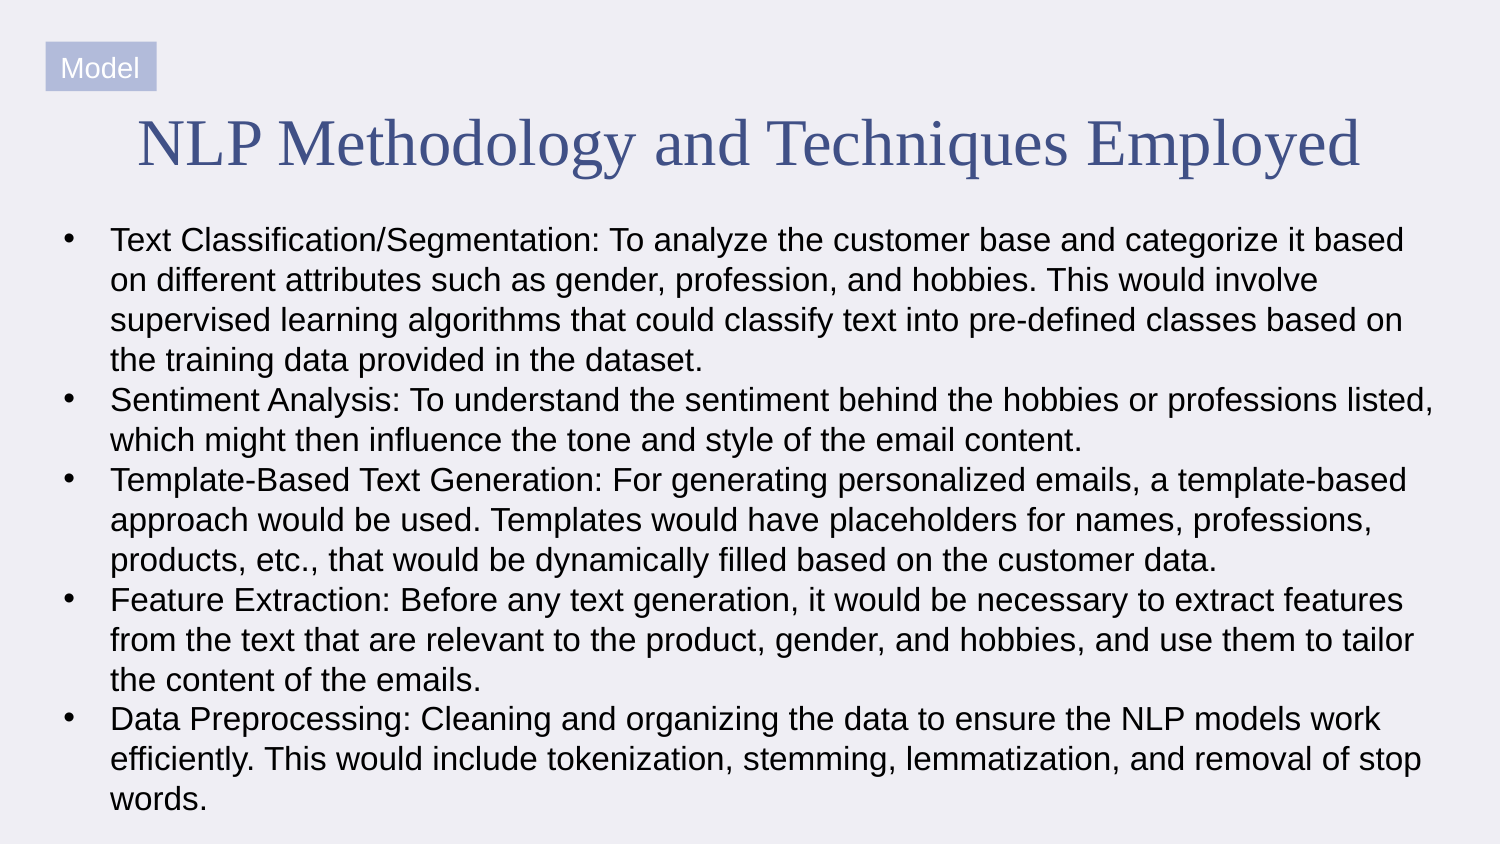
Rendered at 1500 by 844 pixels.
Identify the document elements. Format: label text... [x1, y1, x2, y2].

text_box NLP Methodology and Techniques Employed [85, 91, 1415, 187]
text_box Text Classification/Segmentation: To analyze the customer base and categorize it based on different attributes such as gender, profession, and hobbies. This would involve supervised learning algorithms that could classify text into pre-defined classes based on the training data provided in the dataset. Sentiment Analysis: To understand the sentiment behind the hobbies or professions listed, which might then influence the tone and style of the email content. Template-Based Text Generation: For generating personalized emails, a template-based approach would be used. Templates would have placeholders for names, professions, products, etc., that would be dynamically filled based on the customer data. Feature Extraction: Before any text generation, it would be necessary to extract features from the text that are relevant to the product, gender, and hobbies, and use them to tailor the content of the emails. Data Preprocessing: Cleaning and organizing the data to ensure the NLP models work efficiently. This would include tokenization, stemming, lemmatization, and removal of stop words. [48, 211, 1452, 825]
text_box Model [45, 41, 157, 92]
